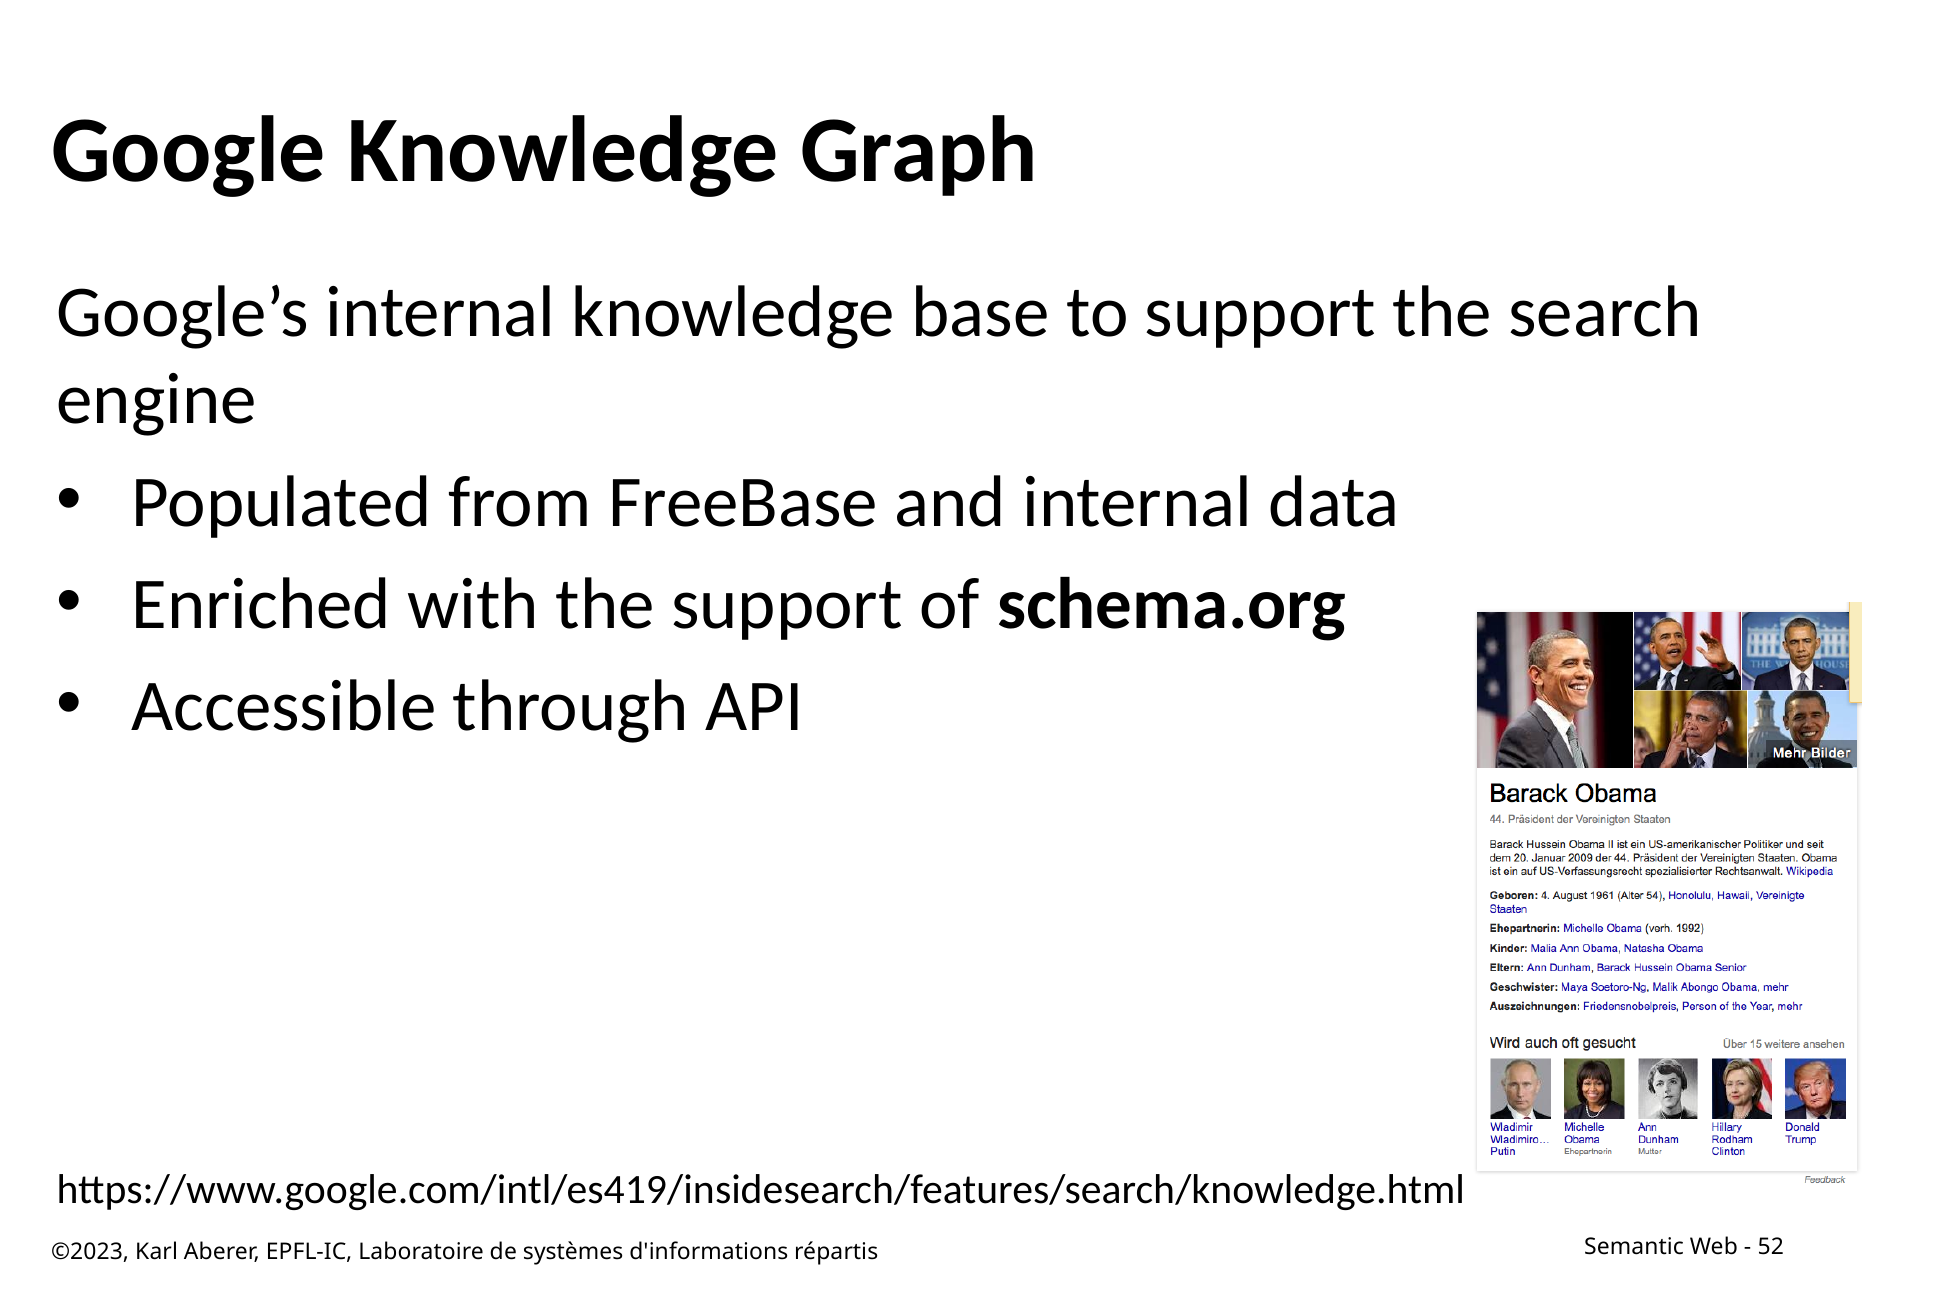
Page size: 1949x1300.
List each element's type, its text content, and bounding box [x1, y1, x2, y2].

footer ©2023, Karl Aberer, EPFL-IC, Laboratoire de systèmes d'informations répartis [32, 1227, 1284, 1271]
title Google Knowledge Graph [32, 57, 1803, 232]
list Google’s internal knowledge base to support the search engine Populated from FreeBase and internal data Enriched with the support of schema.org Accessible through API https://www.google.com/intl/es419/insidesearch/features/search/knowledge.html [37, 253, 1809, 1208]
picture [1470, 602, 1863, 1194]
